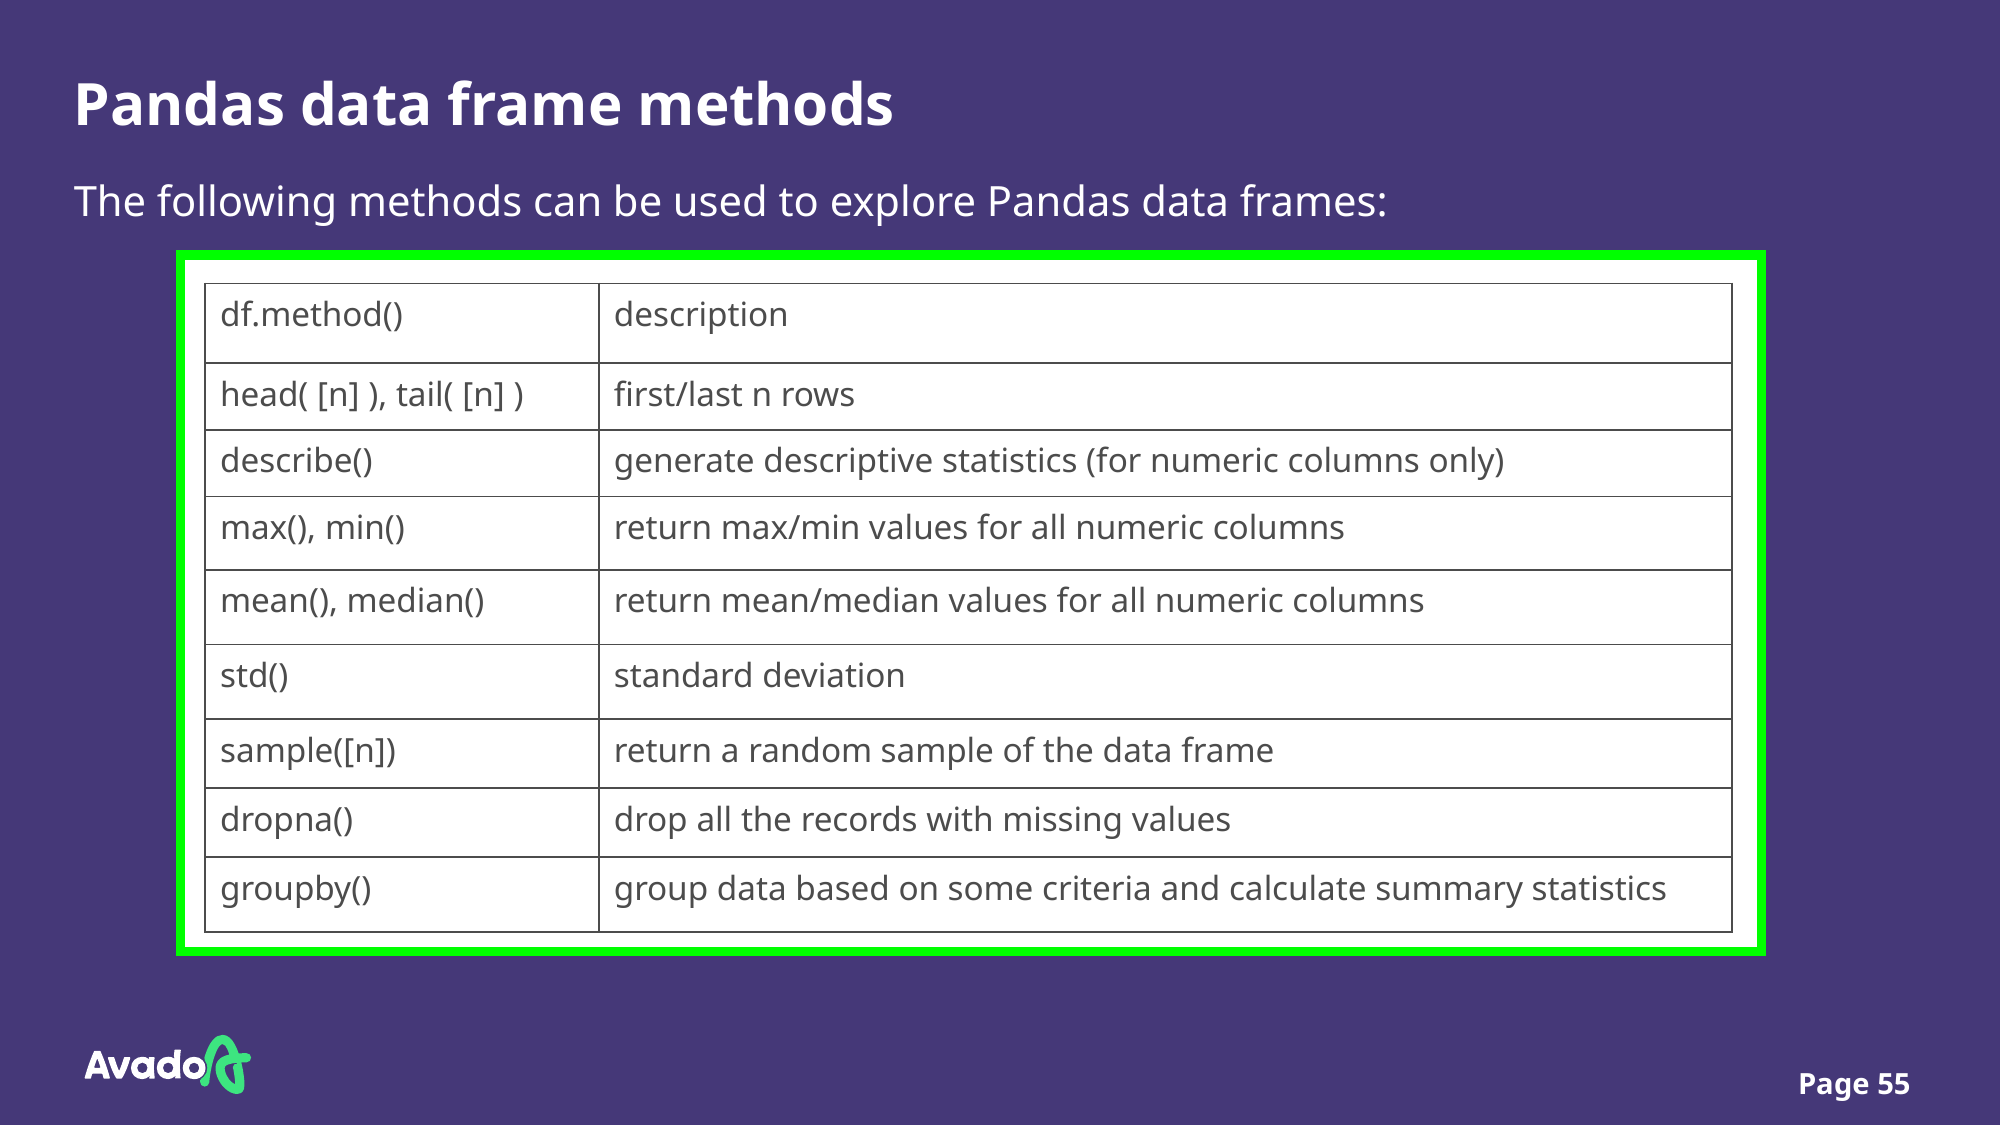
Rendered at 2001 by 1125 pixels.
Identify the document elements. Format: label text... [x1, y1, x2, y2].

title Pandas data frame methods [59, 67, 1890, 165]
text_box Page 55 [1783, 1057, 2000, 1125]
table_header description [600, 284, 1731, 362]
table_cell head( [n] ), tail( [n] ) [206, 364, 598, 429]
table_cell group data based on some criteria and calculate summary statistics [600, 858, 1731, 931]
table_cell sample([n]) [206, 720, 598, 787]
table_cell return a random sample of the data frame [600, 720, 1731, 787]
table_cell drop all the records with missing values [600, 789, 1731, 856]
text_box [179, 254, 1762, 953]
table_cell mean(), median() [206, 571, 598, 644]
table_header df.method() [206, 284, 598, 362]
table_cell first/last n rows [600, 364, 1731, 429]
table_cell std() [206, 645, 598, 718]
table_cell standard deviation [600, 645, 1731, 718]
table_cell return max/min values for all numeric columns [600, 497, 1731, 569]
table_cell dropna() [206, 789, 598, 856]
table_cell groupby() [206, 858, 598, 931]
table_cell return mean/median values for all numeric columns [600, 571, 1731, 644]
text_box The following methods can be used to explore Pandas data frames: [59, 173, 1859, 246]
table_cell describe() [206, 431, 598, 496]
table_cell max(), min() [206, 497, 598, 569]
table_cell generate descriptive statistics (for numeric columns only) [600, 431, 1731, 496]
